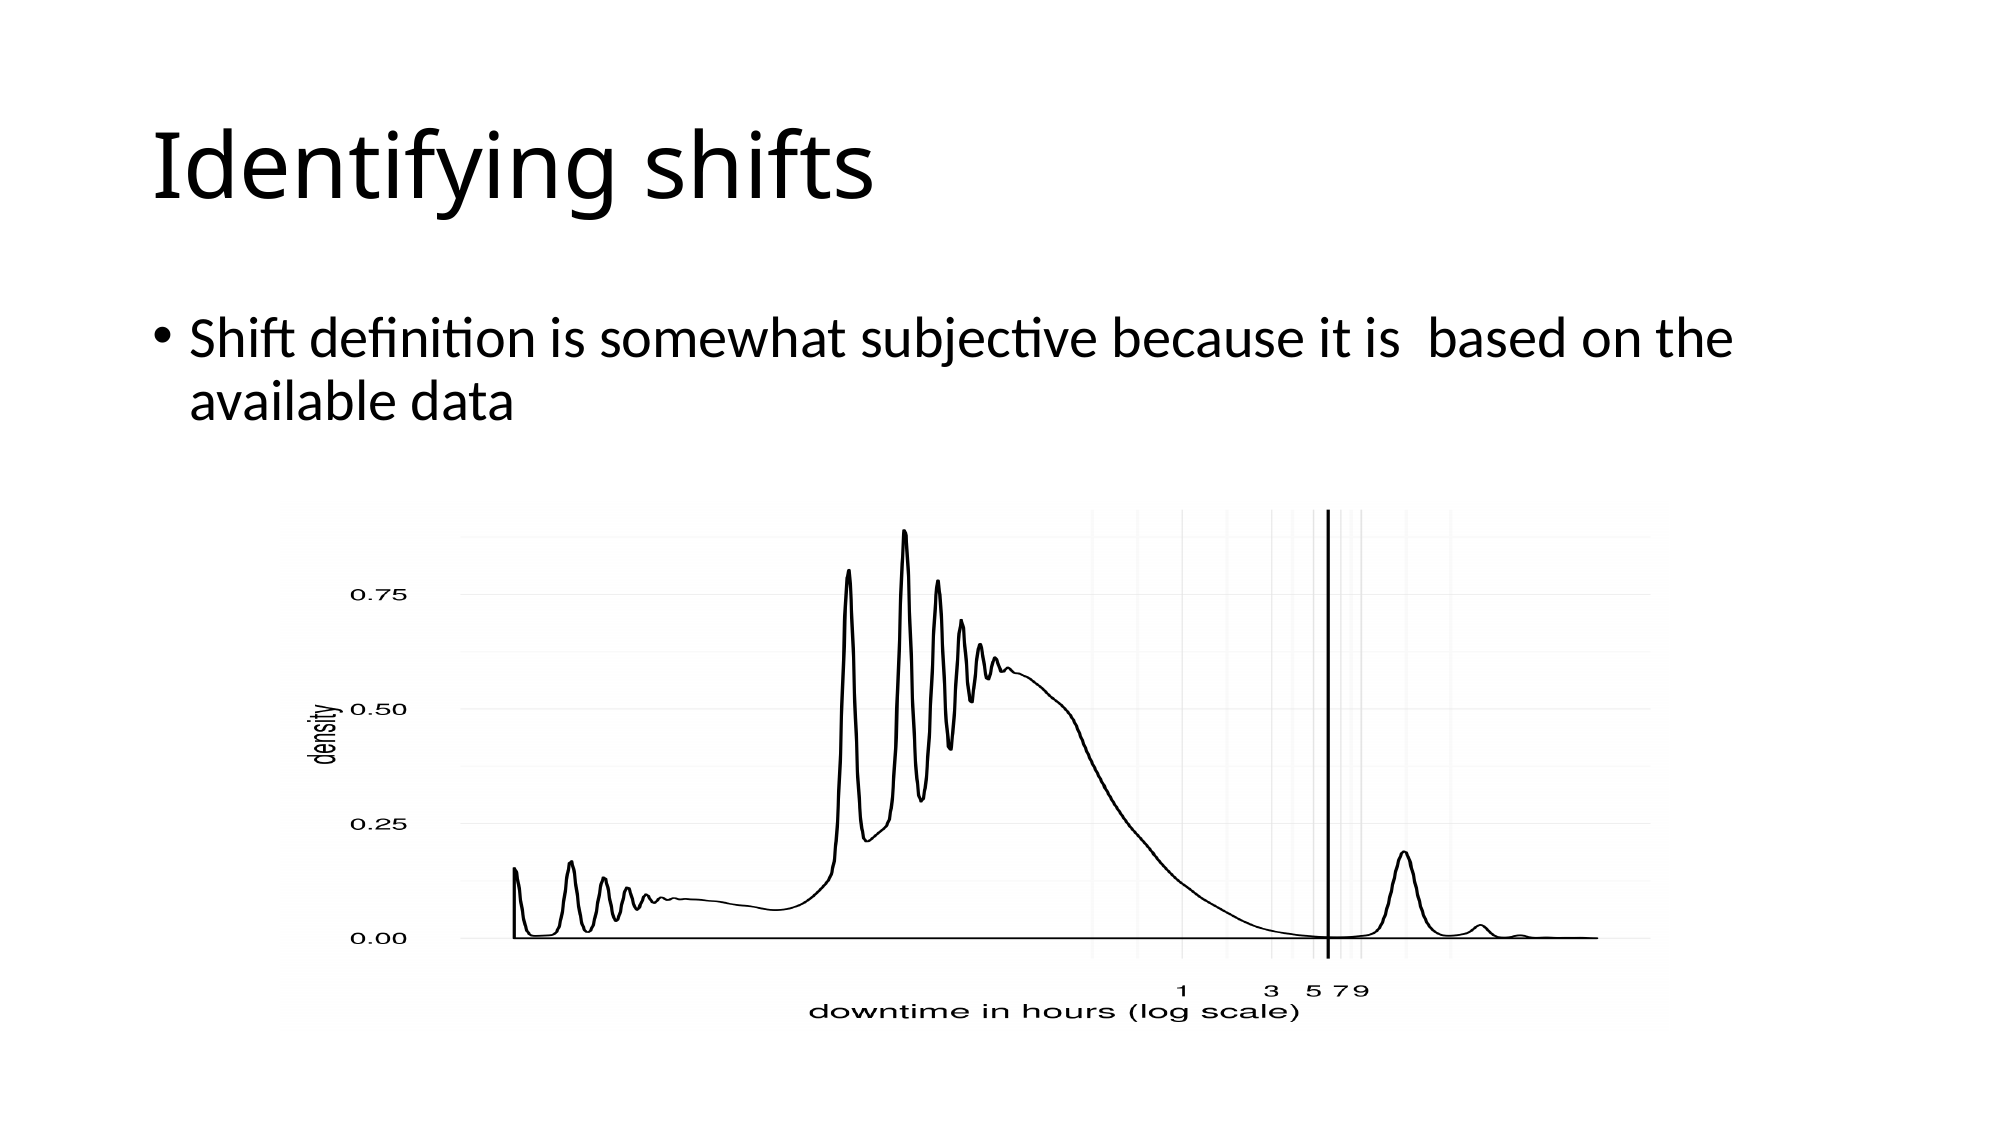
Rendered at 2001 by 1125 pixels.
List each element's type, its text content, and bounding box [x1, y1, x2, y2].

picture [280, 500, 1669, 1031]
list Shift definition is somewhat subjective because it is based on the available data [137, 299, 1863, 1014]
title Identifying shifts [137, 59, 1863, 278]
